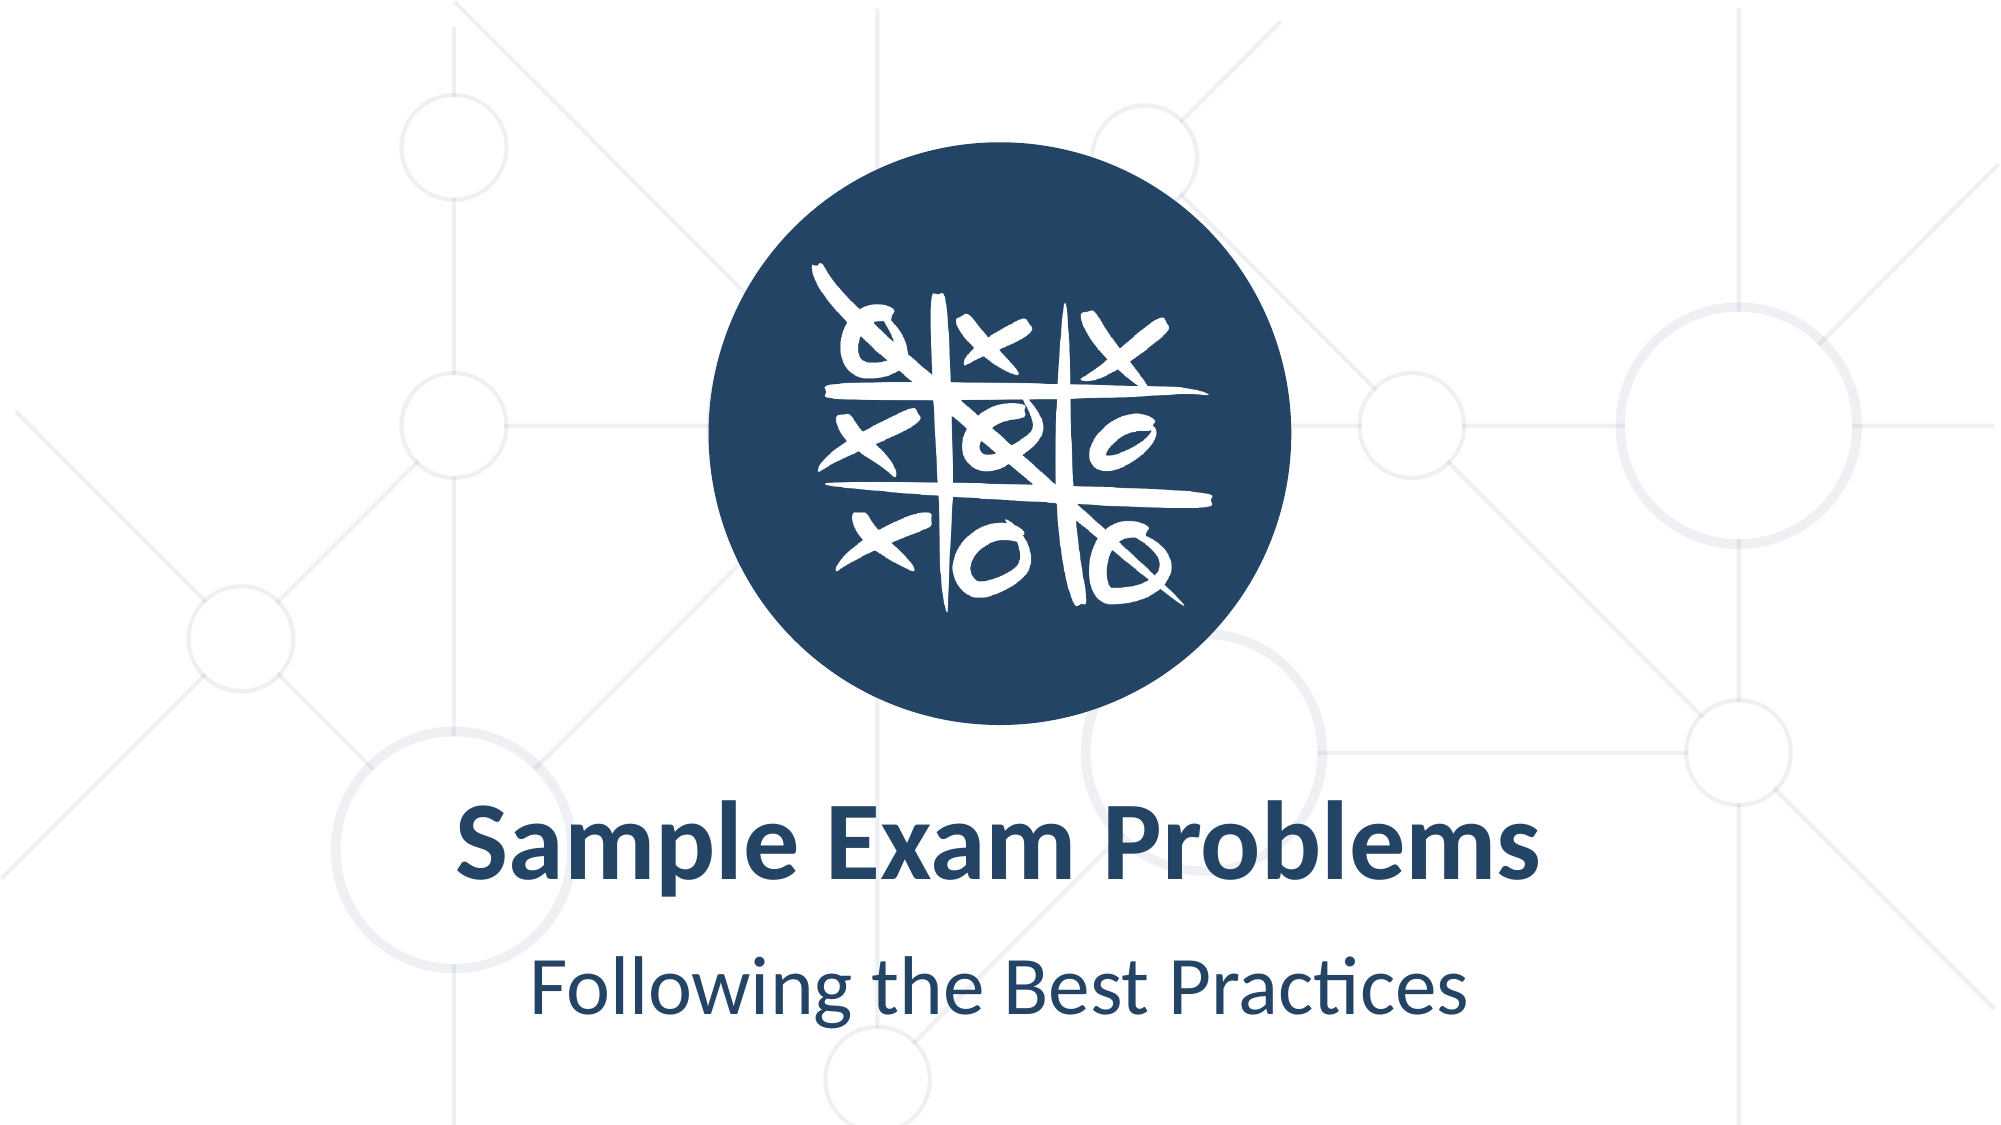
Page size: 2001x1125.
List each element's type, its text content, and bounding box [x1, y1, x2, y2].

subtitle Following the Best Practices [100, 916, 1900, 1043]
title Sample Exam Problems [100, 771, 1900, 898]
picture [807, 259, 1215, 621]
